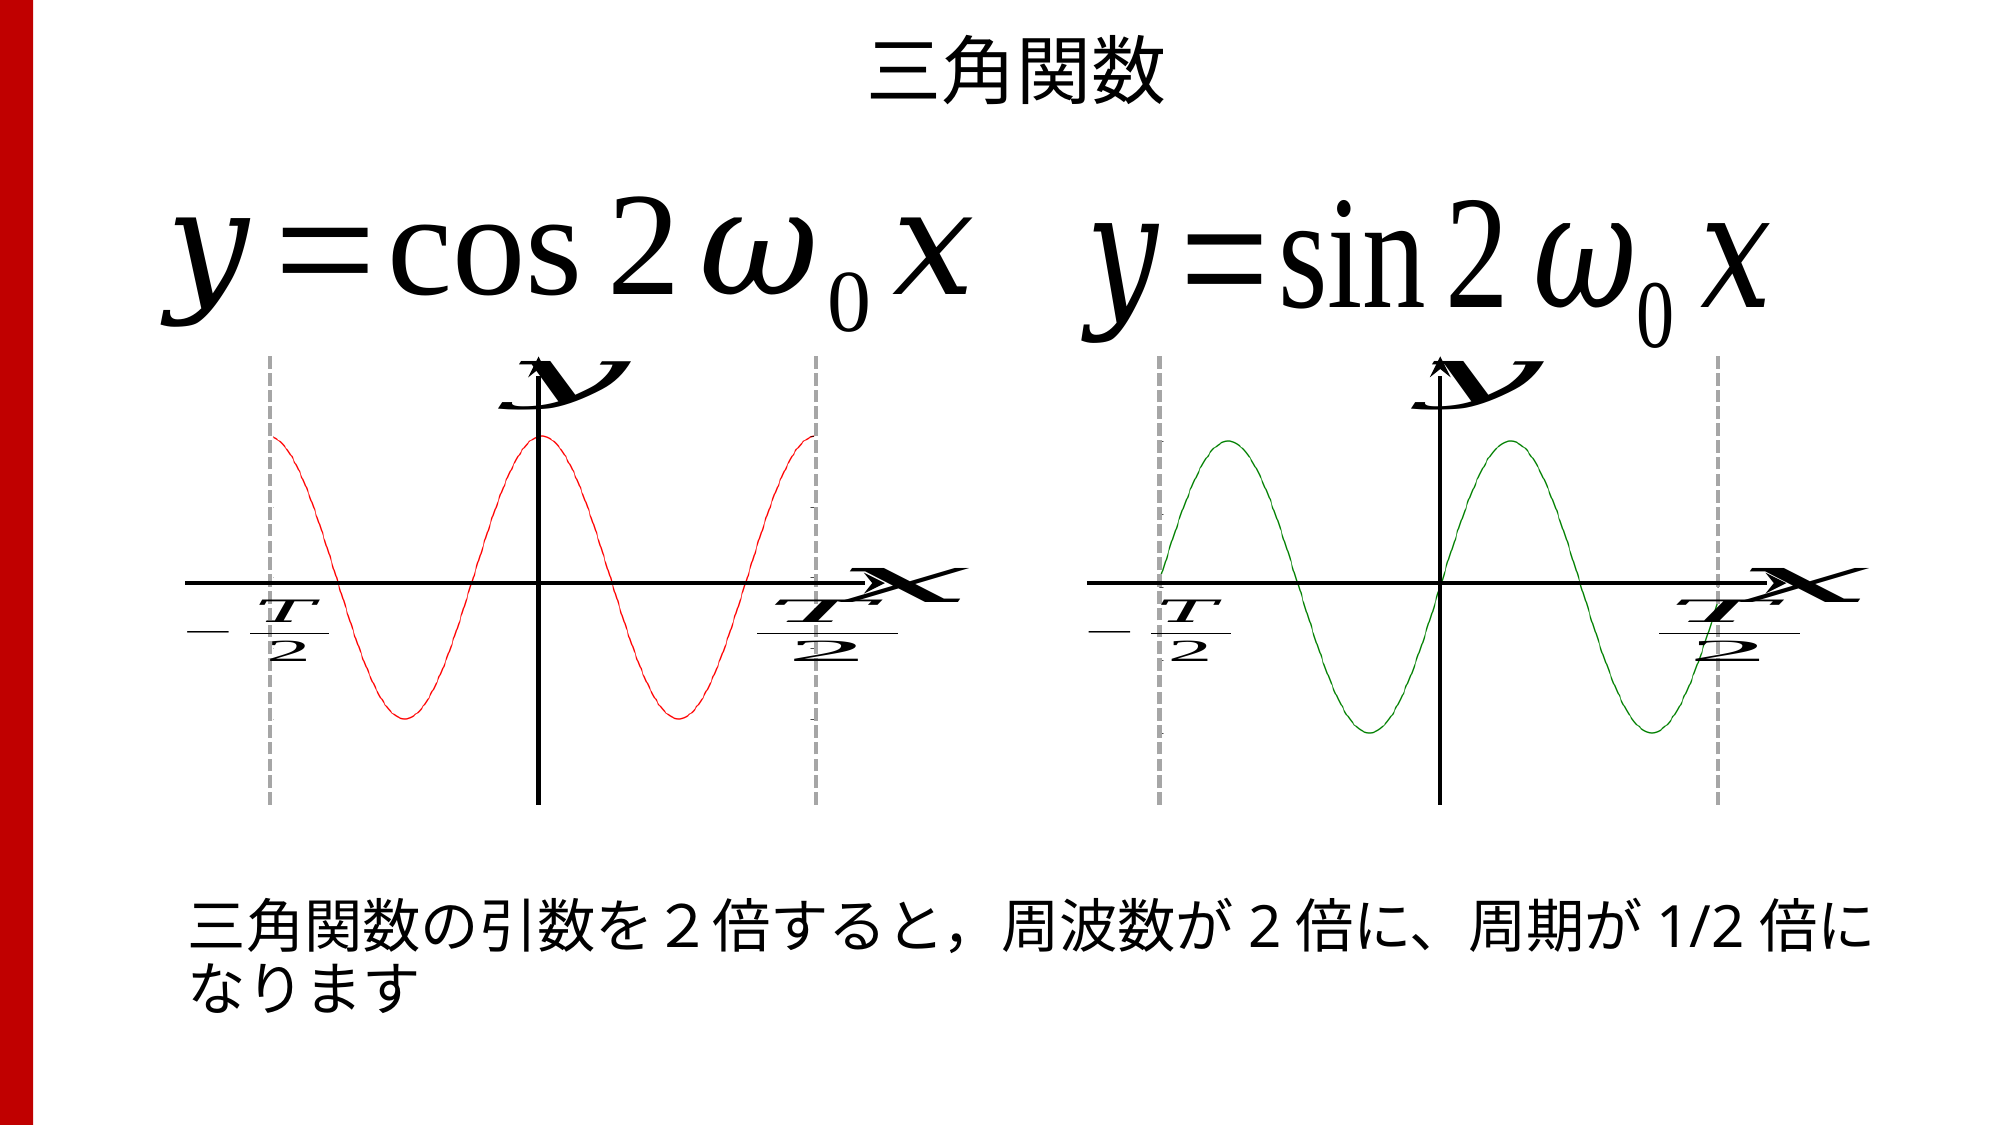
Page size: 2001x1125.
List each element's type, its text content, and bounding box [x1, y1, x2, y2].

picture [1160, 584, 1440, 744]
list 三角関数の引数を２倍すると，周波数が2倍に、周期が1/2倍になります [172, 890, 1913, 1094]
picture [539, 584, 815, 730]
picture [273, 426, 538, 583]
picture [1441, 584, 1717, 744]
picture [539, 426, 815, 583]
picture [273, 584, 538, 730]
title 三角関数 [75, 14, 1958, 135]
picture [1441, 426, 1717, 583]
picture [1160, 426, 1440, 583]
